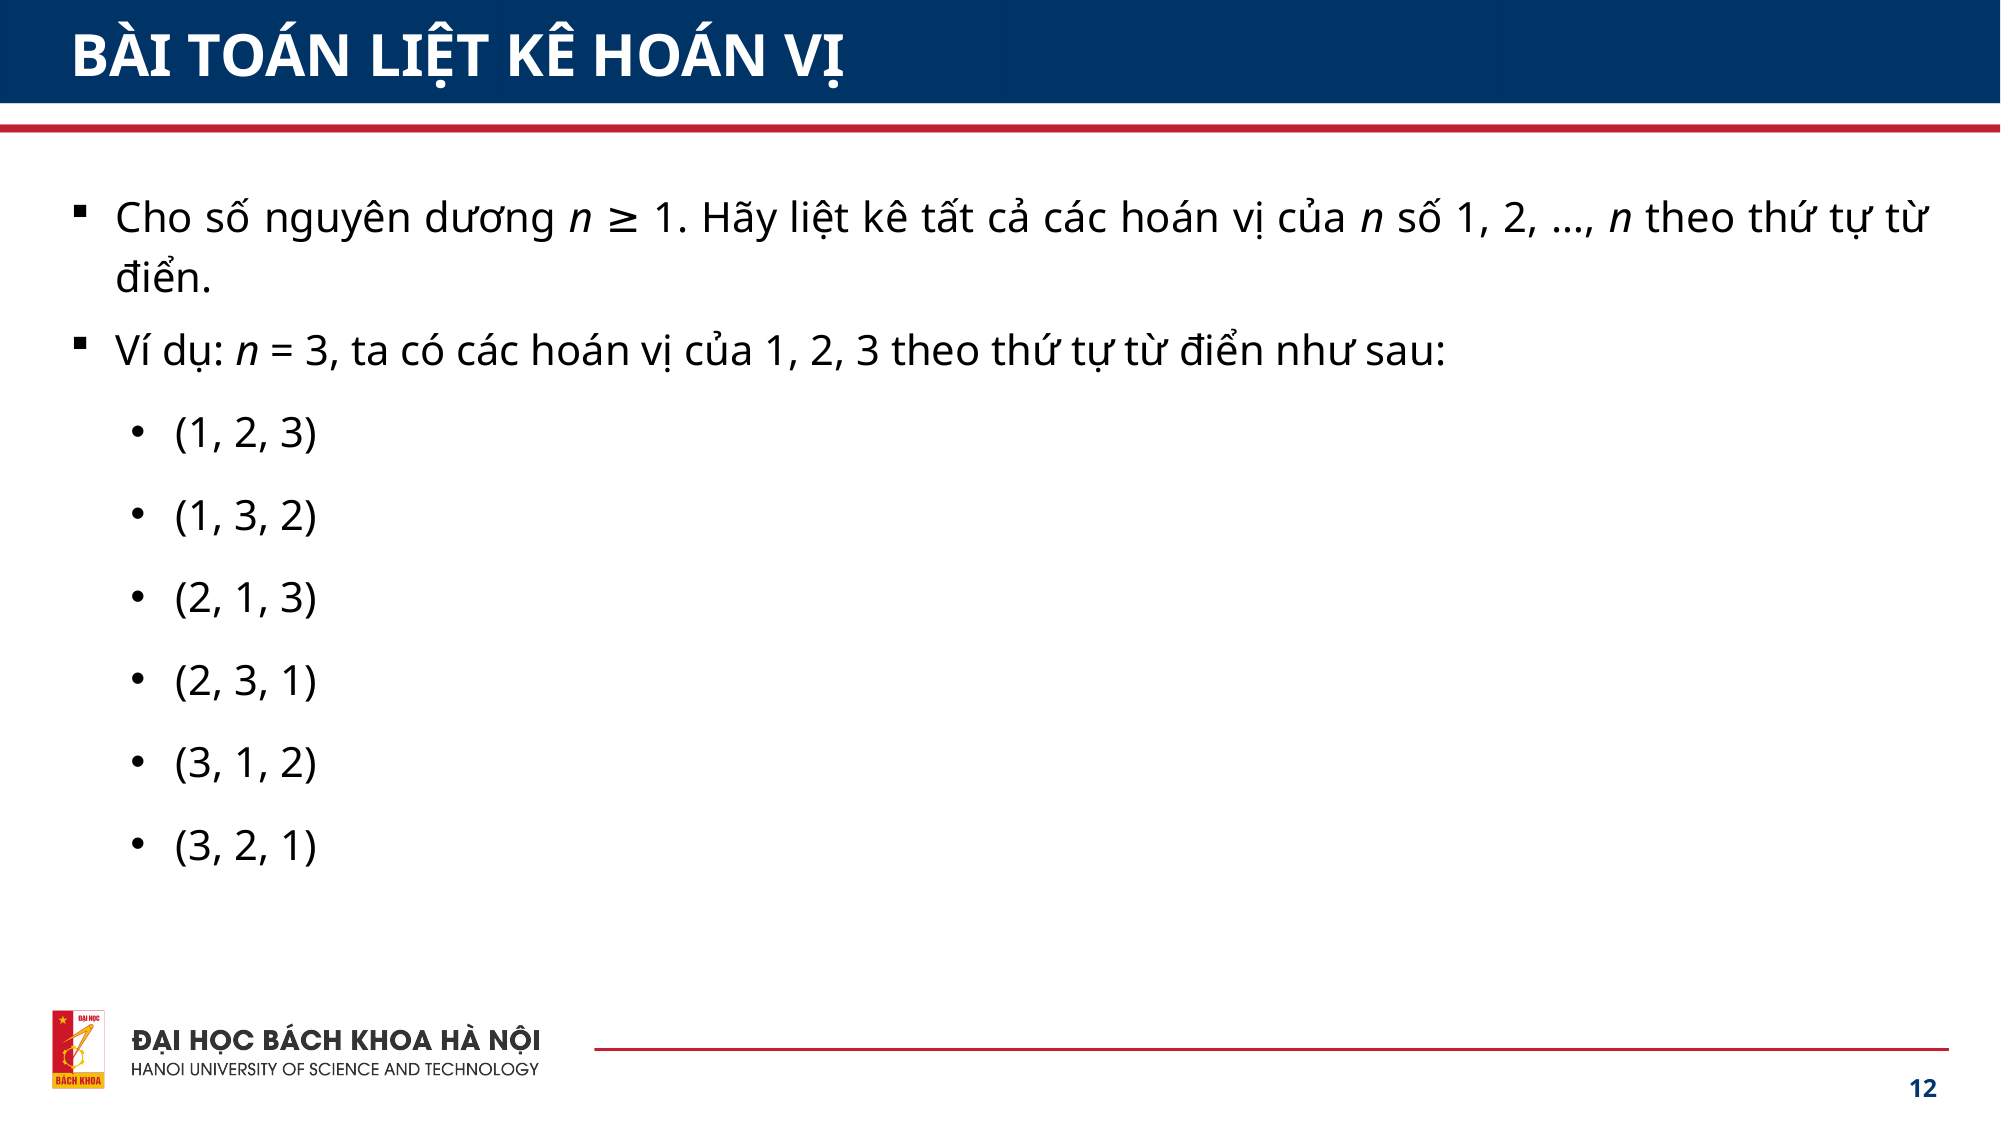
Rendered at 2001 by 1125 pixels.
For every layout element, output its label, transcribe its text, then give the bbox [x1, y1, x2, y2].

list Cho số nguyên dương n ≥ 1. Hãy liệt kê tất cả các hoán vị của n số 1, 2, …, n theo thứ tự từ điển. Ví dụ: n = 3, ta có các hoán vị của 1, 2, 3 theo thứ tự từ điển như sau: (1, 2, 3) (1, 3, 2) (2, 1, 3) (2, 3, 1) (3, 1, 2) (3, 2, 1) [55, 173, 1945, 979]
title BÀI TOÁN LIỆT KÊ HOÁN VỊ [55, 18, 1945, 90]
picture [0, 0, 2001, 1125]
slide_number 12 [1502, 1065, 1953, 1125]
